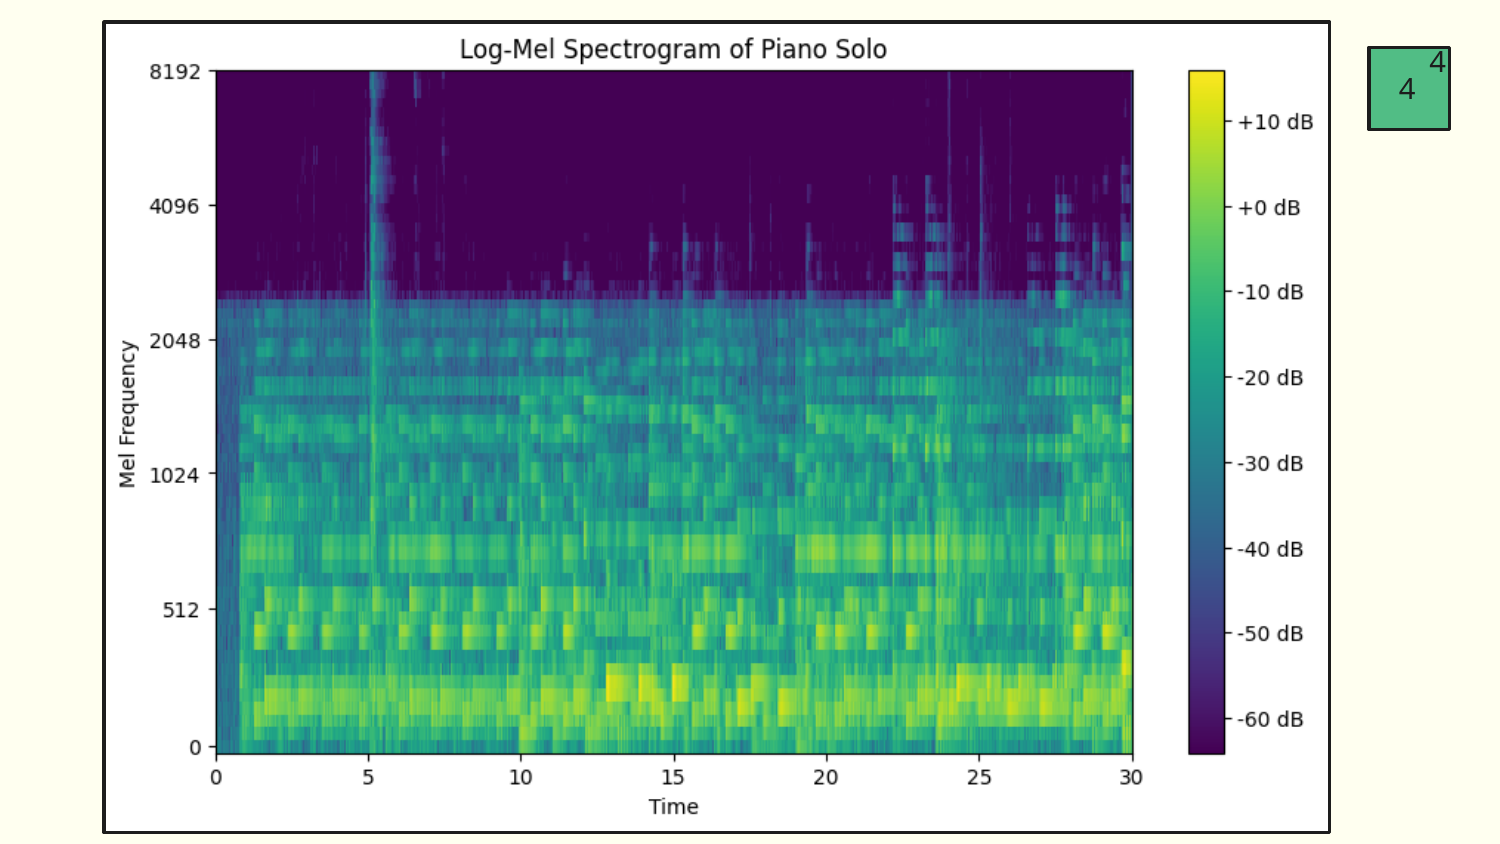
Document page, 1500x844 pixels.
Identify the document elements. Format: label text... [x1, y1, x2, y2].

slide_number ‹#› [1394, 18, 1482, 108]
slide_number ‹#› [1367, 49, 1448, 132]
picture [105, 23, 1329, 832]
